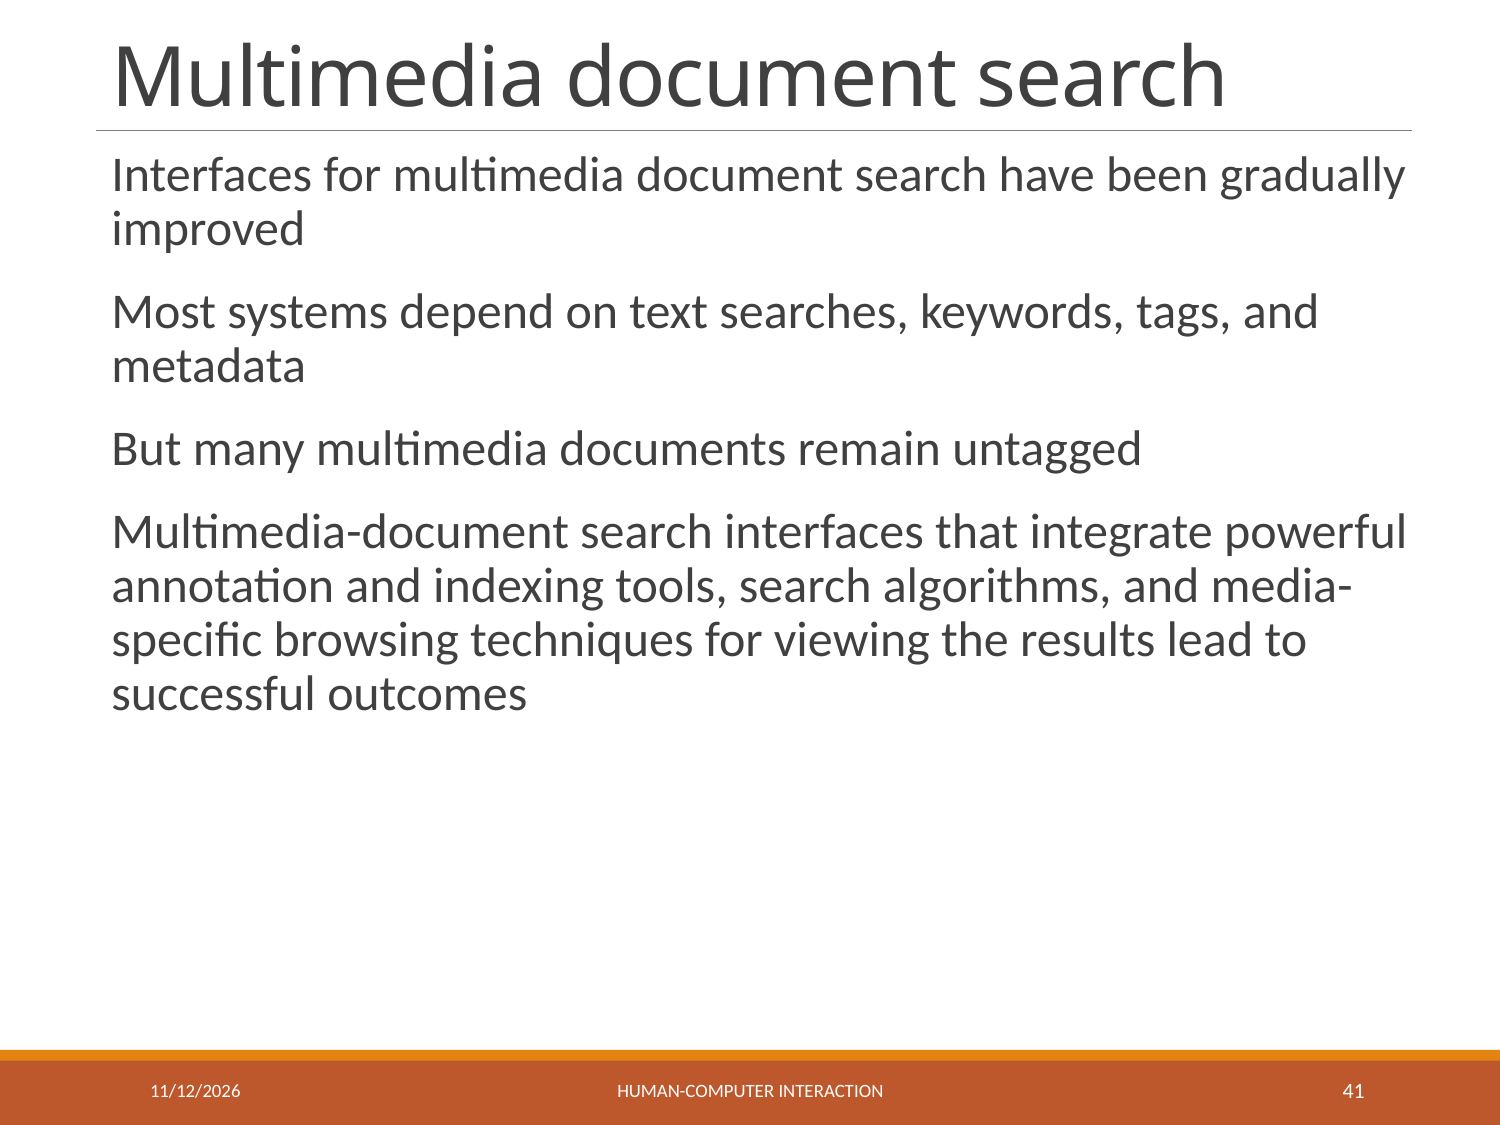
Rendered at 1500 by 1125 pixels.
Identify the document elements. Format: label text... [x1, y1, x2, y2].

list Interfaces for multimedia document search have been gradually improved Most systems depend on text searches, keywords, tags, and metadata But many multimedia documents remain untagged Multimedia-document search interfaces that integrate powerful annotation and indexing tools, search algorithms, and media-specific browsing techniques for viewing the results lead to successful outcomes [96, 140, 1413, 1034]
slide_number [135, 1059, 440, 1120]
footer Human-computer interaction [453, 1059, 1047, 1120]
title Multimedia document search [96, 19, 1413, 131]
slide_number 41 [1218, 1059, 1380, 1120]
